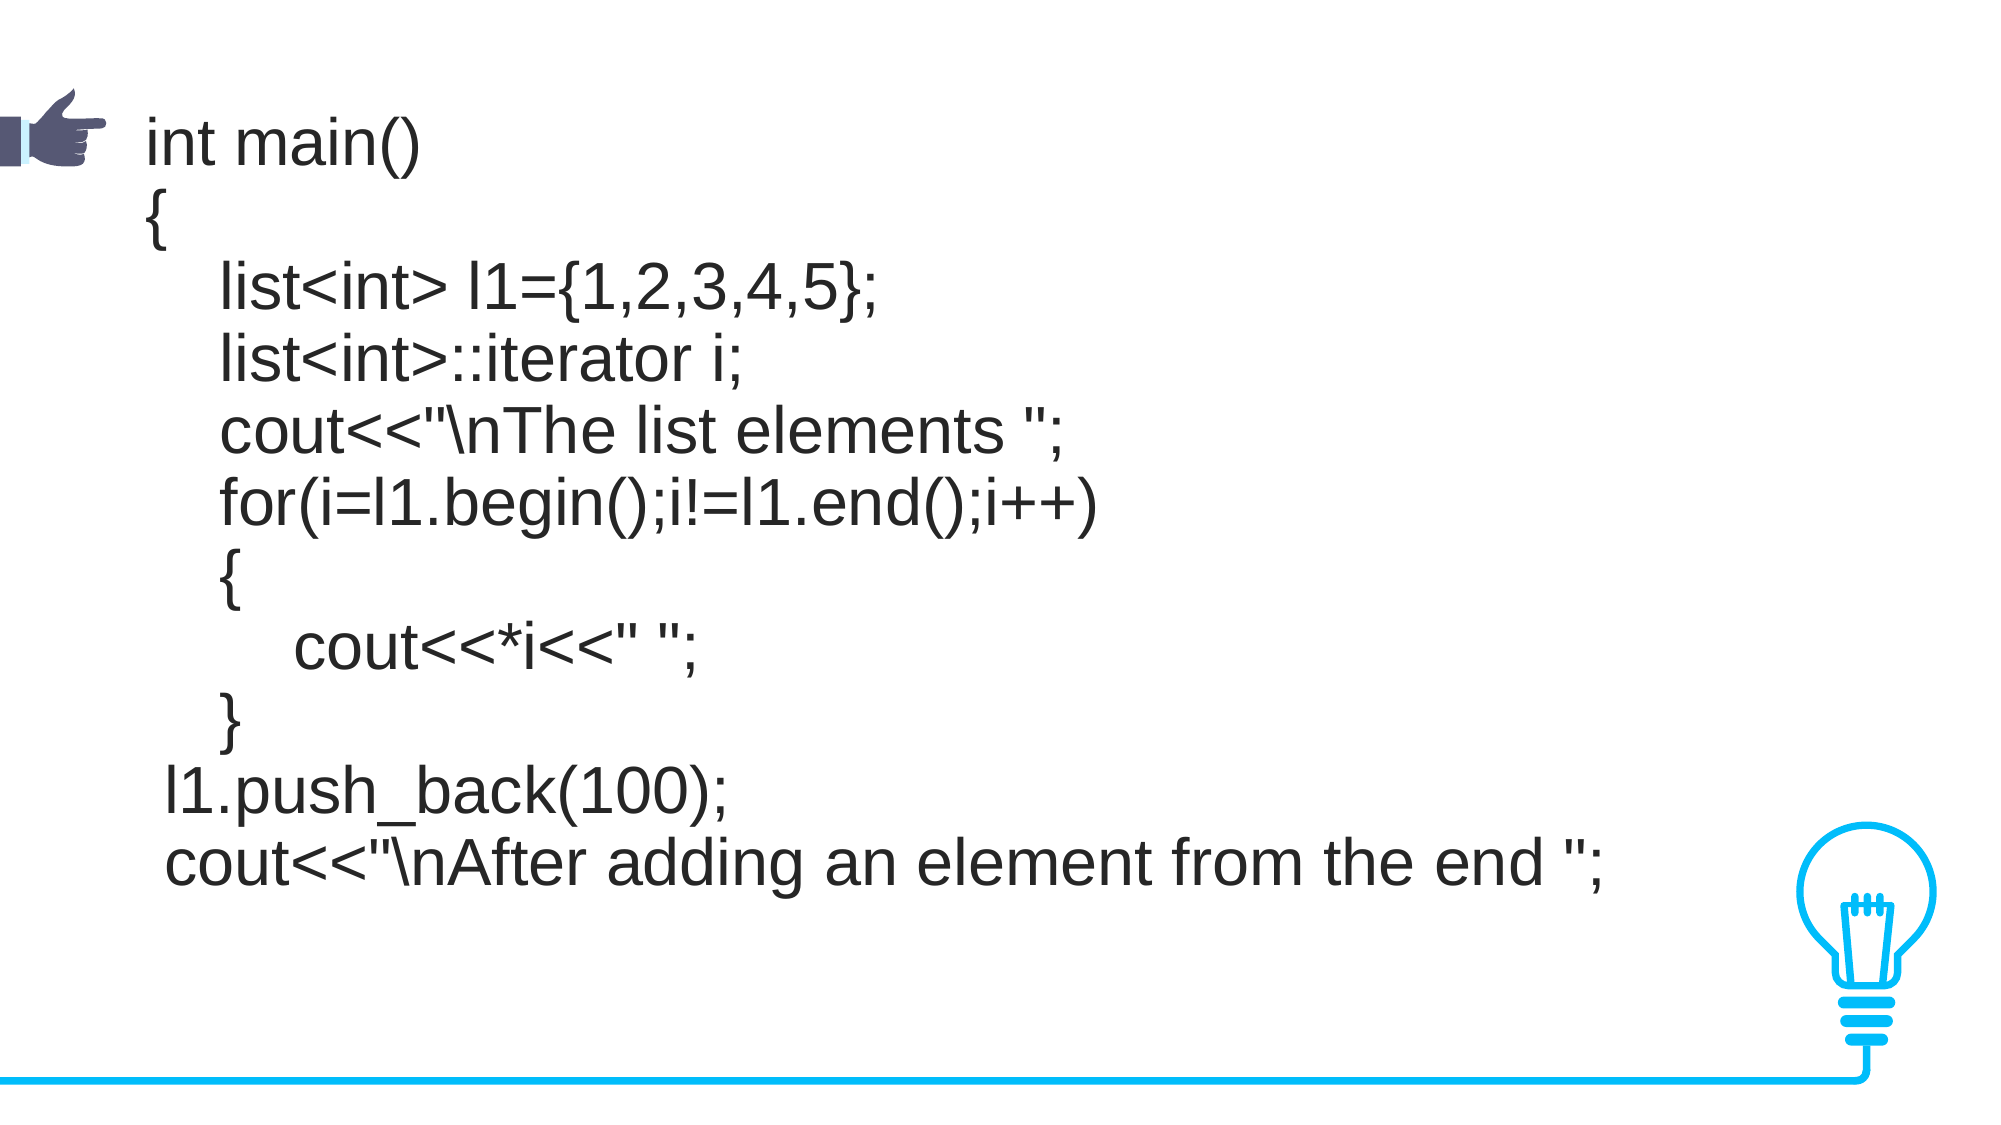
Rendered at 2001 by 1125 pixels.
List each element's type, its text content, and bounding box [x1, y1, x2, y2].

list int main() { list<int> l1={1,2,3,4,5}; list<int>::iterator i; cout<<"\nThe list elements "; for(i=l1.begin();i!=l1.end();i++) { cout<<*i<<" "; } l1.push_back(100); cout<<"\nAfter adding an element from the end "; [130, 46, 1934, 962]
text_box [0, 88, 107, 167]
